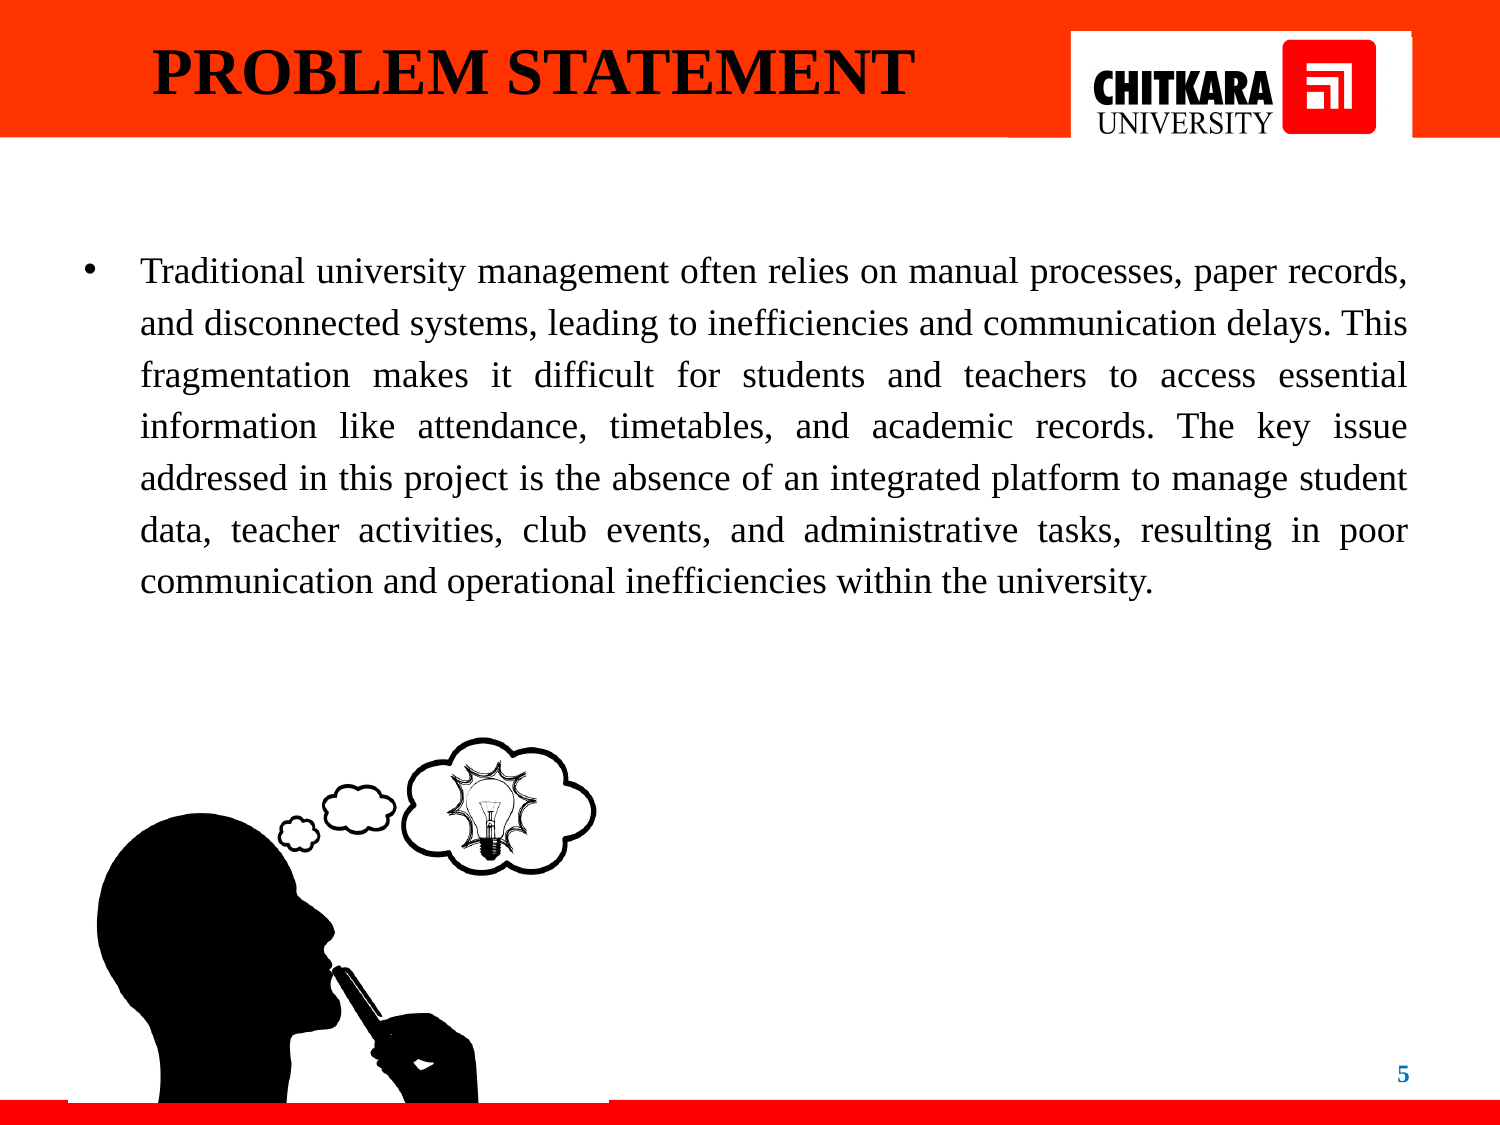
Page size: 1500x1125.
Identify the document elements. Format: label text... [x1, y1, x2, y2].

picture [68, 721, 609, 1103]
list Traditional university management often relies on manual processes, paper records, and disconnected systems, leading to inefficiencies and communication delays. This fragmentation makes it difficult for students and teachers to access essential information like attendance, timetables, and academic records. The key issue addressed in this project is the absence of an integrated platform to manage student data, teacher activities, club events, and administrative tasks, resulting in poor communication and operational inefficiencies within the university. [68, 231, 1426, 658]
slide_number 5 [1074, 1042, 1425, 1103]
title PROBLEM STATEMENT [0, 0, 1070, 136]
picture [1074, 37, 1391, 138]
